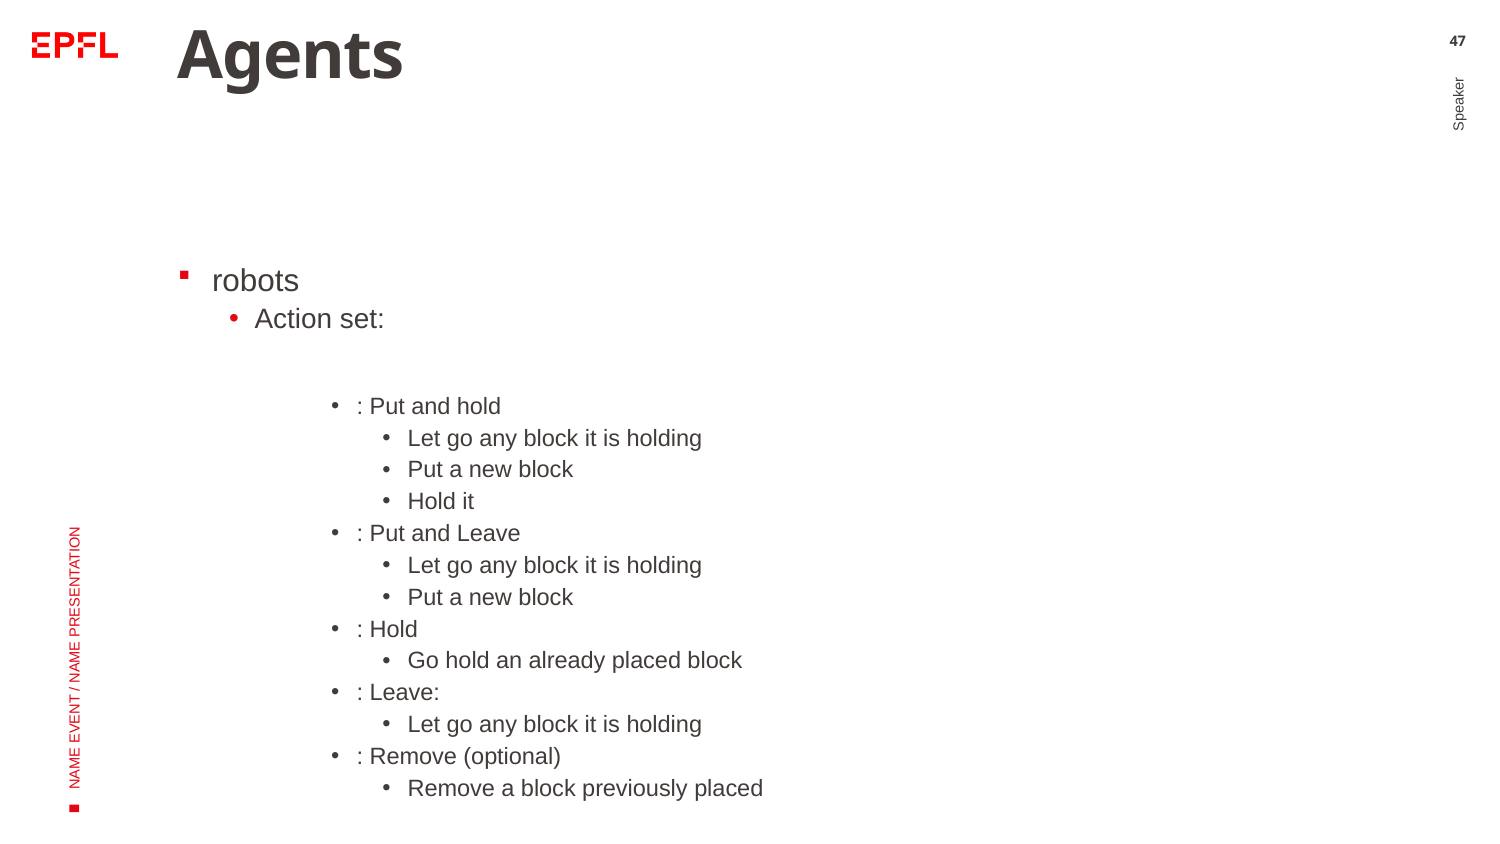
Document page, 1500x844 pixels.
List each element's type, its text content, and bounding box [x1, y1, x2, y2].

slide_number 47 [1415, 32, 1500, 59]
title Agents [148, 21, 750, 198]
footer Speaker [1415, 59, 1500, 641]
slide_number NAME EVENT / NAME PRESENTATION [0, 256, 149, 805]
picture [21, 21, 129, 69]
